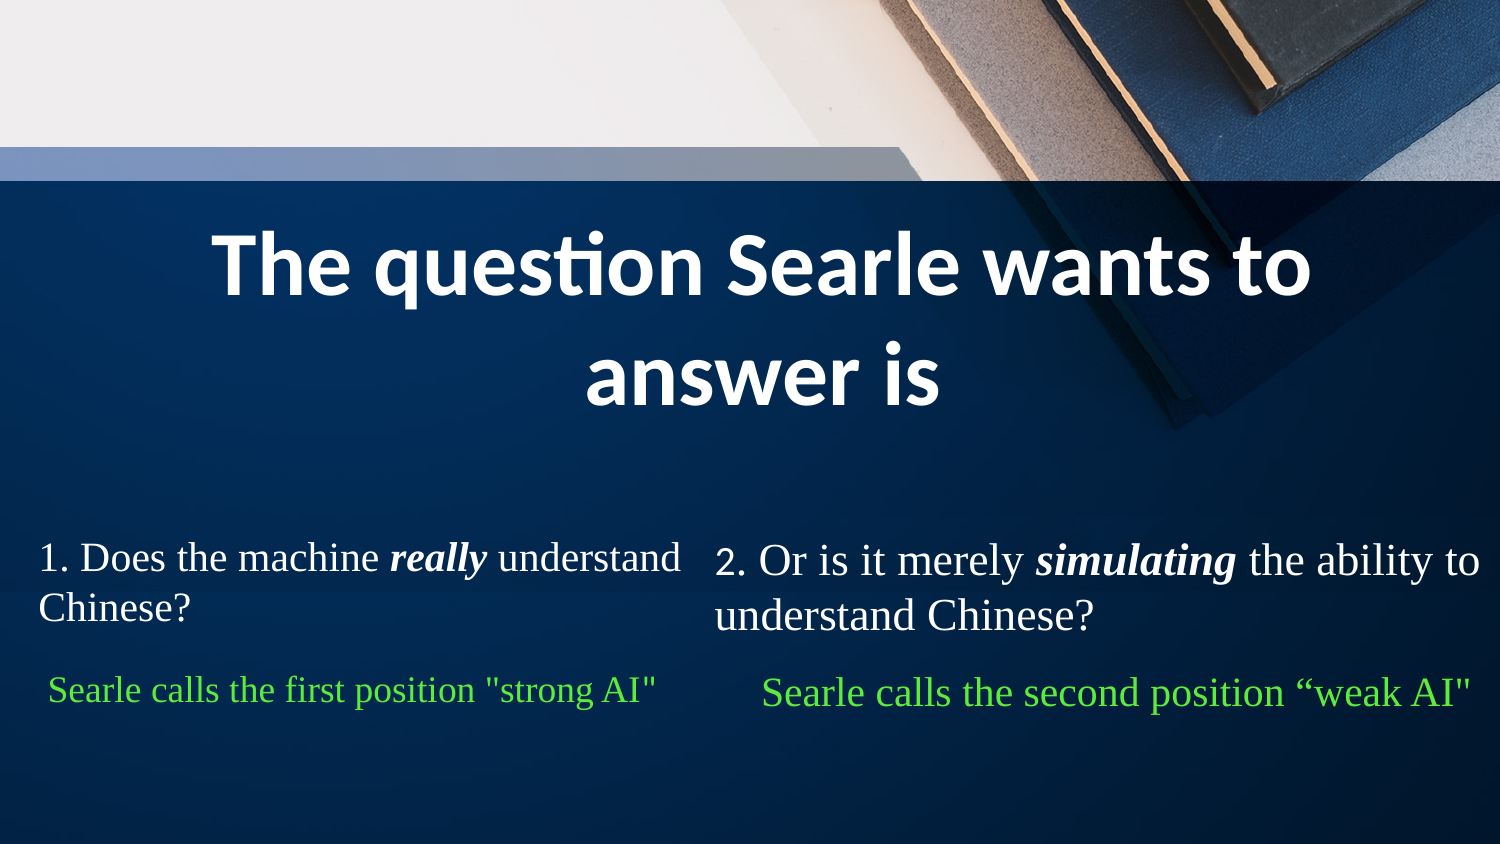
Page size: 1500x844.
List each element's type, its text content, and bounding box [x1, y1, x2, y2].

text_box Searle calls the first position "strong AI" [32, 657, 693, 718]
text_box The question Searle wants to answer is [124, 196, 1402, 422]
text_box 1. Does the machine really understand Chinese? [23, 521, 774, 637]
picture [0, 0, 1500, 844]
text_box 2. Or is it merely simulating the ability to understand Chinese? [699, 521, 1500, 657]
text_box Searle calls the second position “weak AI" [693, 657, 1500, 808]
